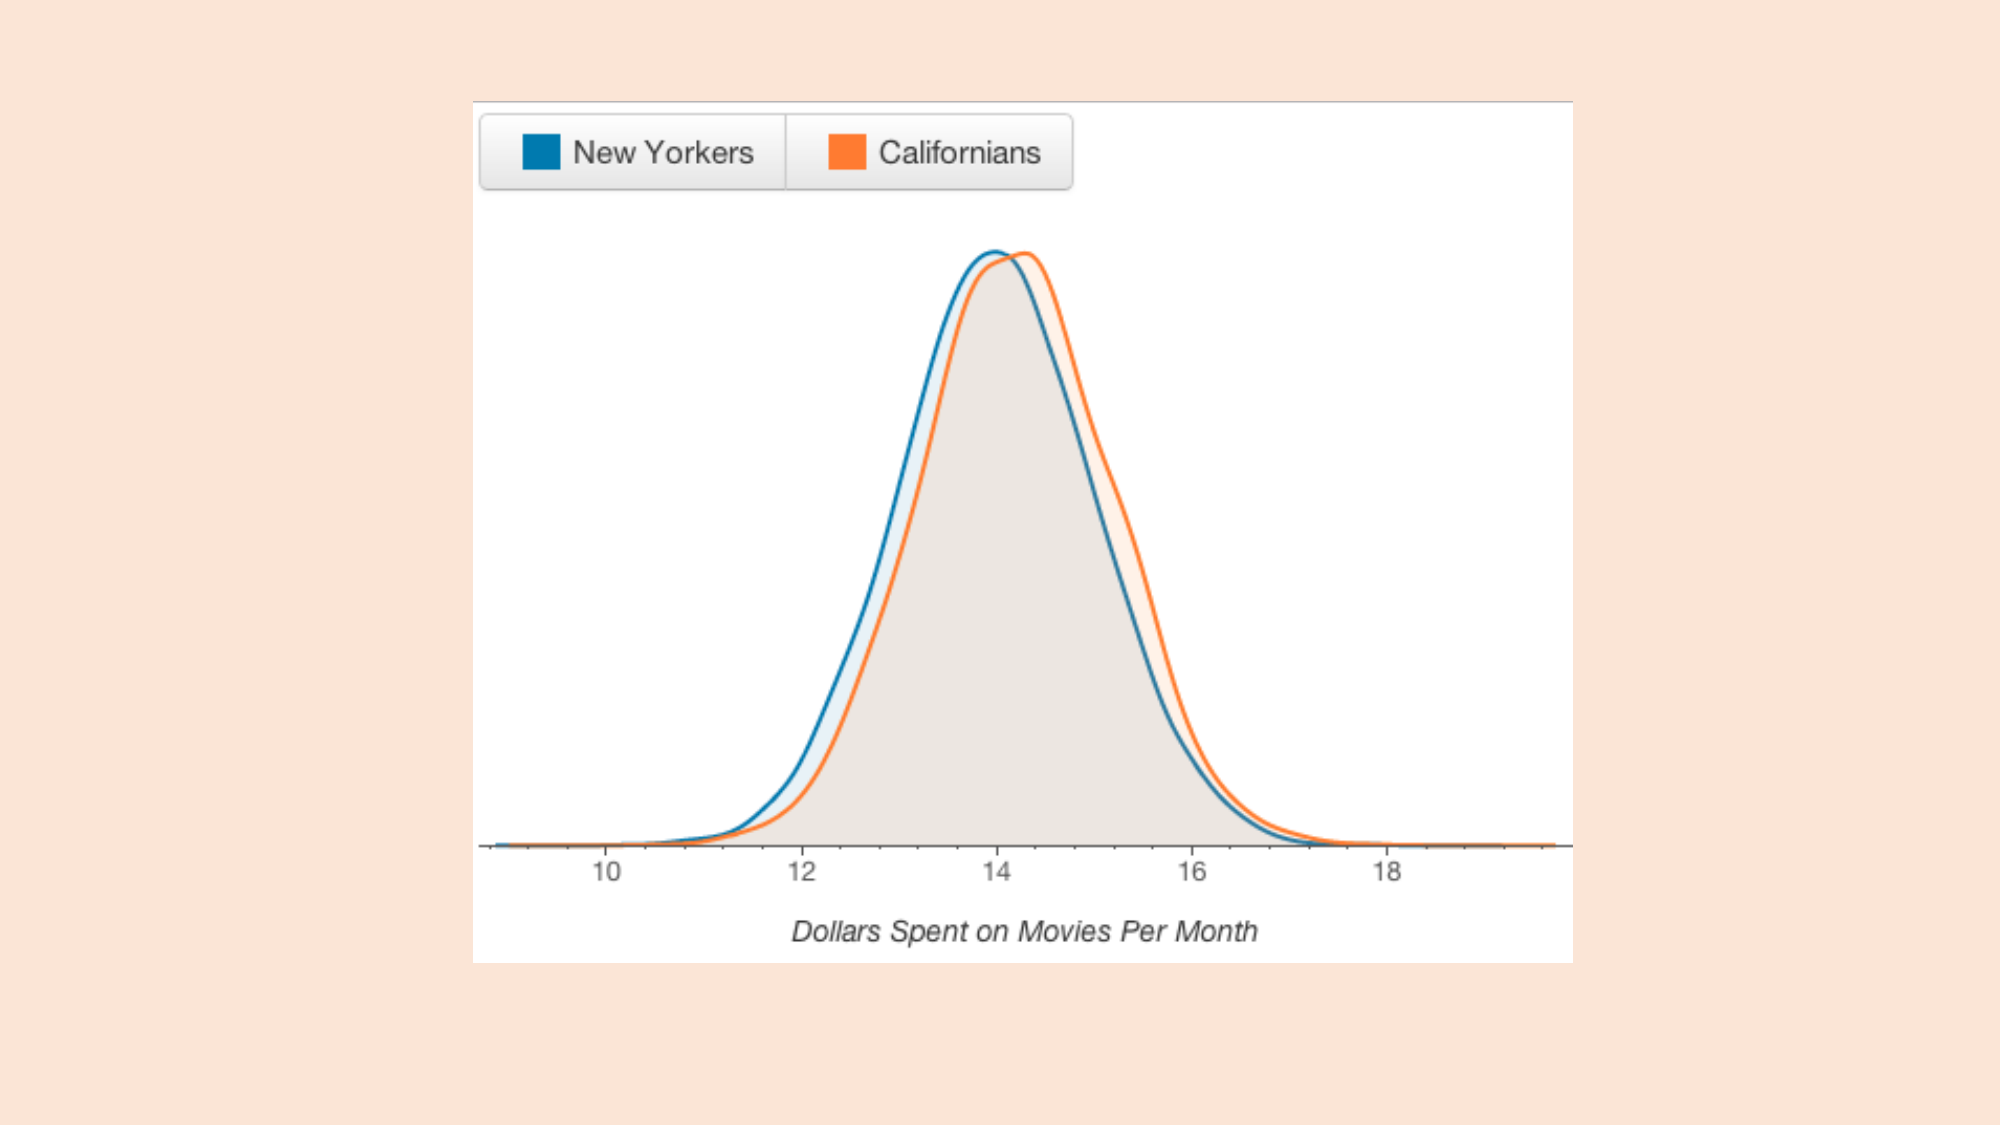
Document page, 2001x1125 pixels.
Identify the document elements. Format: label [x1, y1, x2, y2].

picture [473, 101, 1573, 963]
